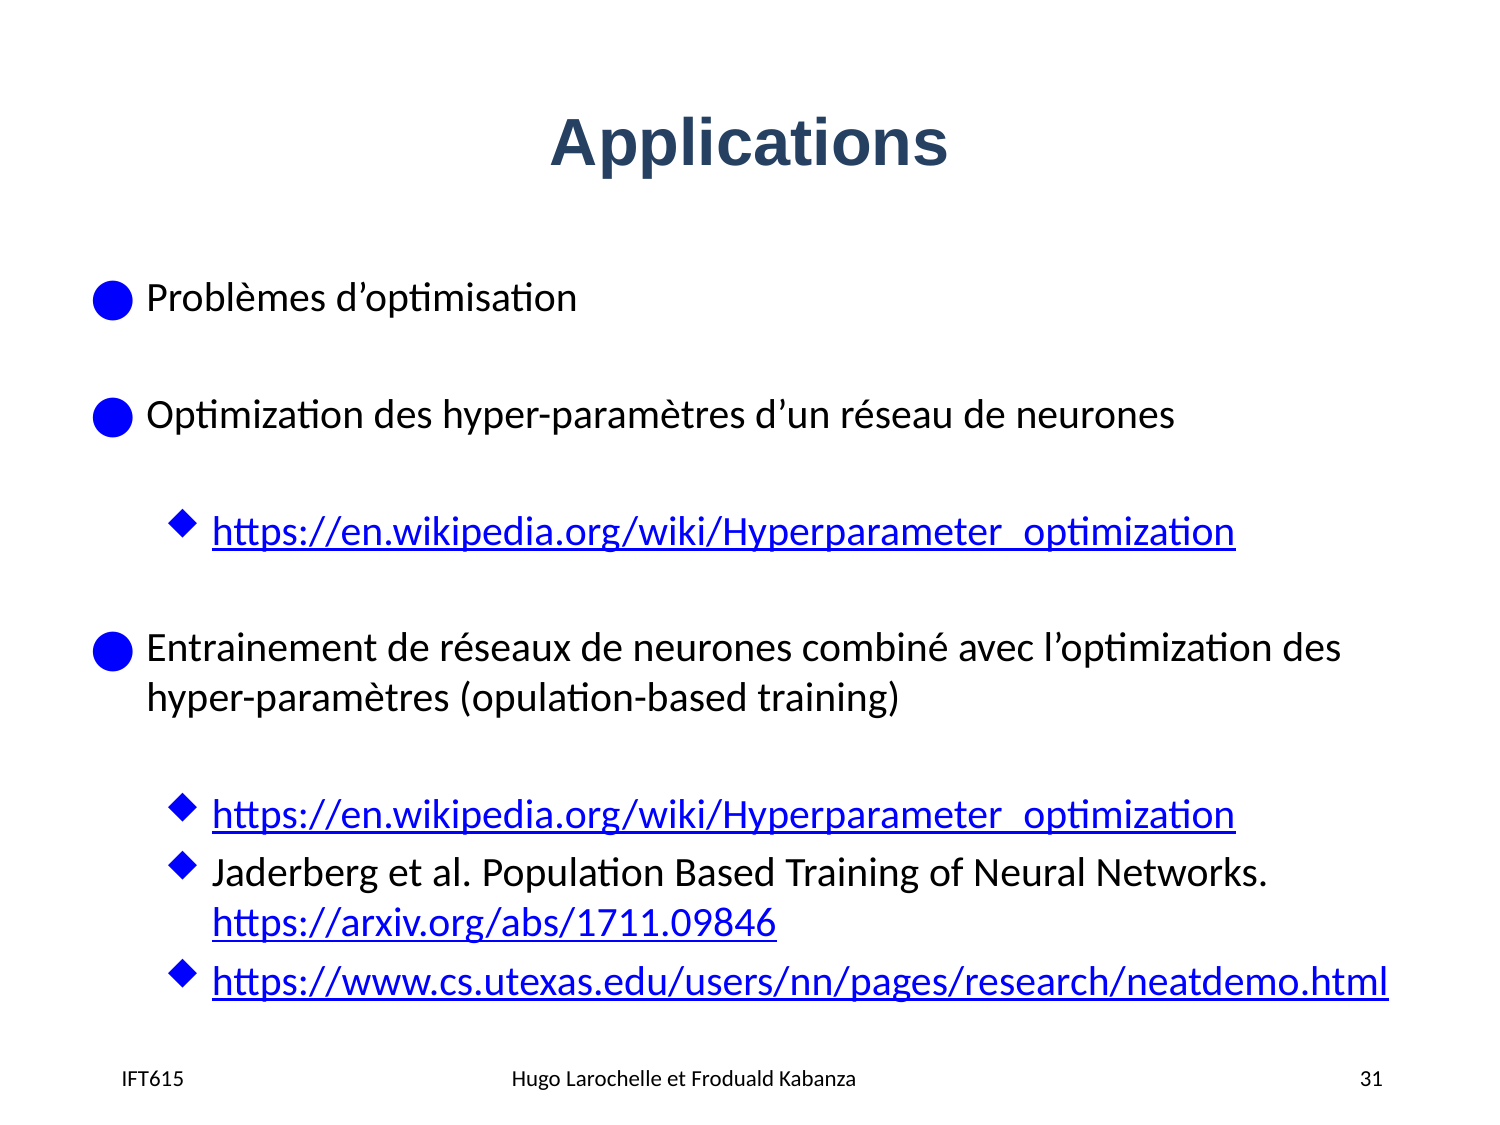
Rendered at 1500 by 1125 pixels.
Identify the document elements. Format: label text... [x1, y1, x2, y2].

footer IFT615 [69, 1056, 200, 1117]
list Problèmes d’optimisation Optimization des hyper-paramètres d’un réseau de neurones https://en.wikipedia.org/wiki/Hyperparameter_optimization Entrainement de réseaux de neurones combiné avec l’optimization des hyper-paramètres (opulation-based training) https://en.wikipedia.org/wiki/Hyperparameter_optimization Jaderberg et al. Population Based Training of Neural Networks. https://arxiv.org/abs/1711.09846 https://www.cs.utexas.edu/users/nn/pages/research/neatdemo.html [75, 262, 1448, 1057]
slide_number 31 [1344, 1056, 1431, 1117]
slide_number Hugo Larochelle et Froduald Kabanza [419, 1056, 950, 1117]
title Applications [75, 45, 1425, 233]
